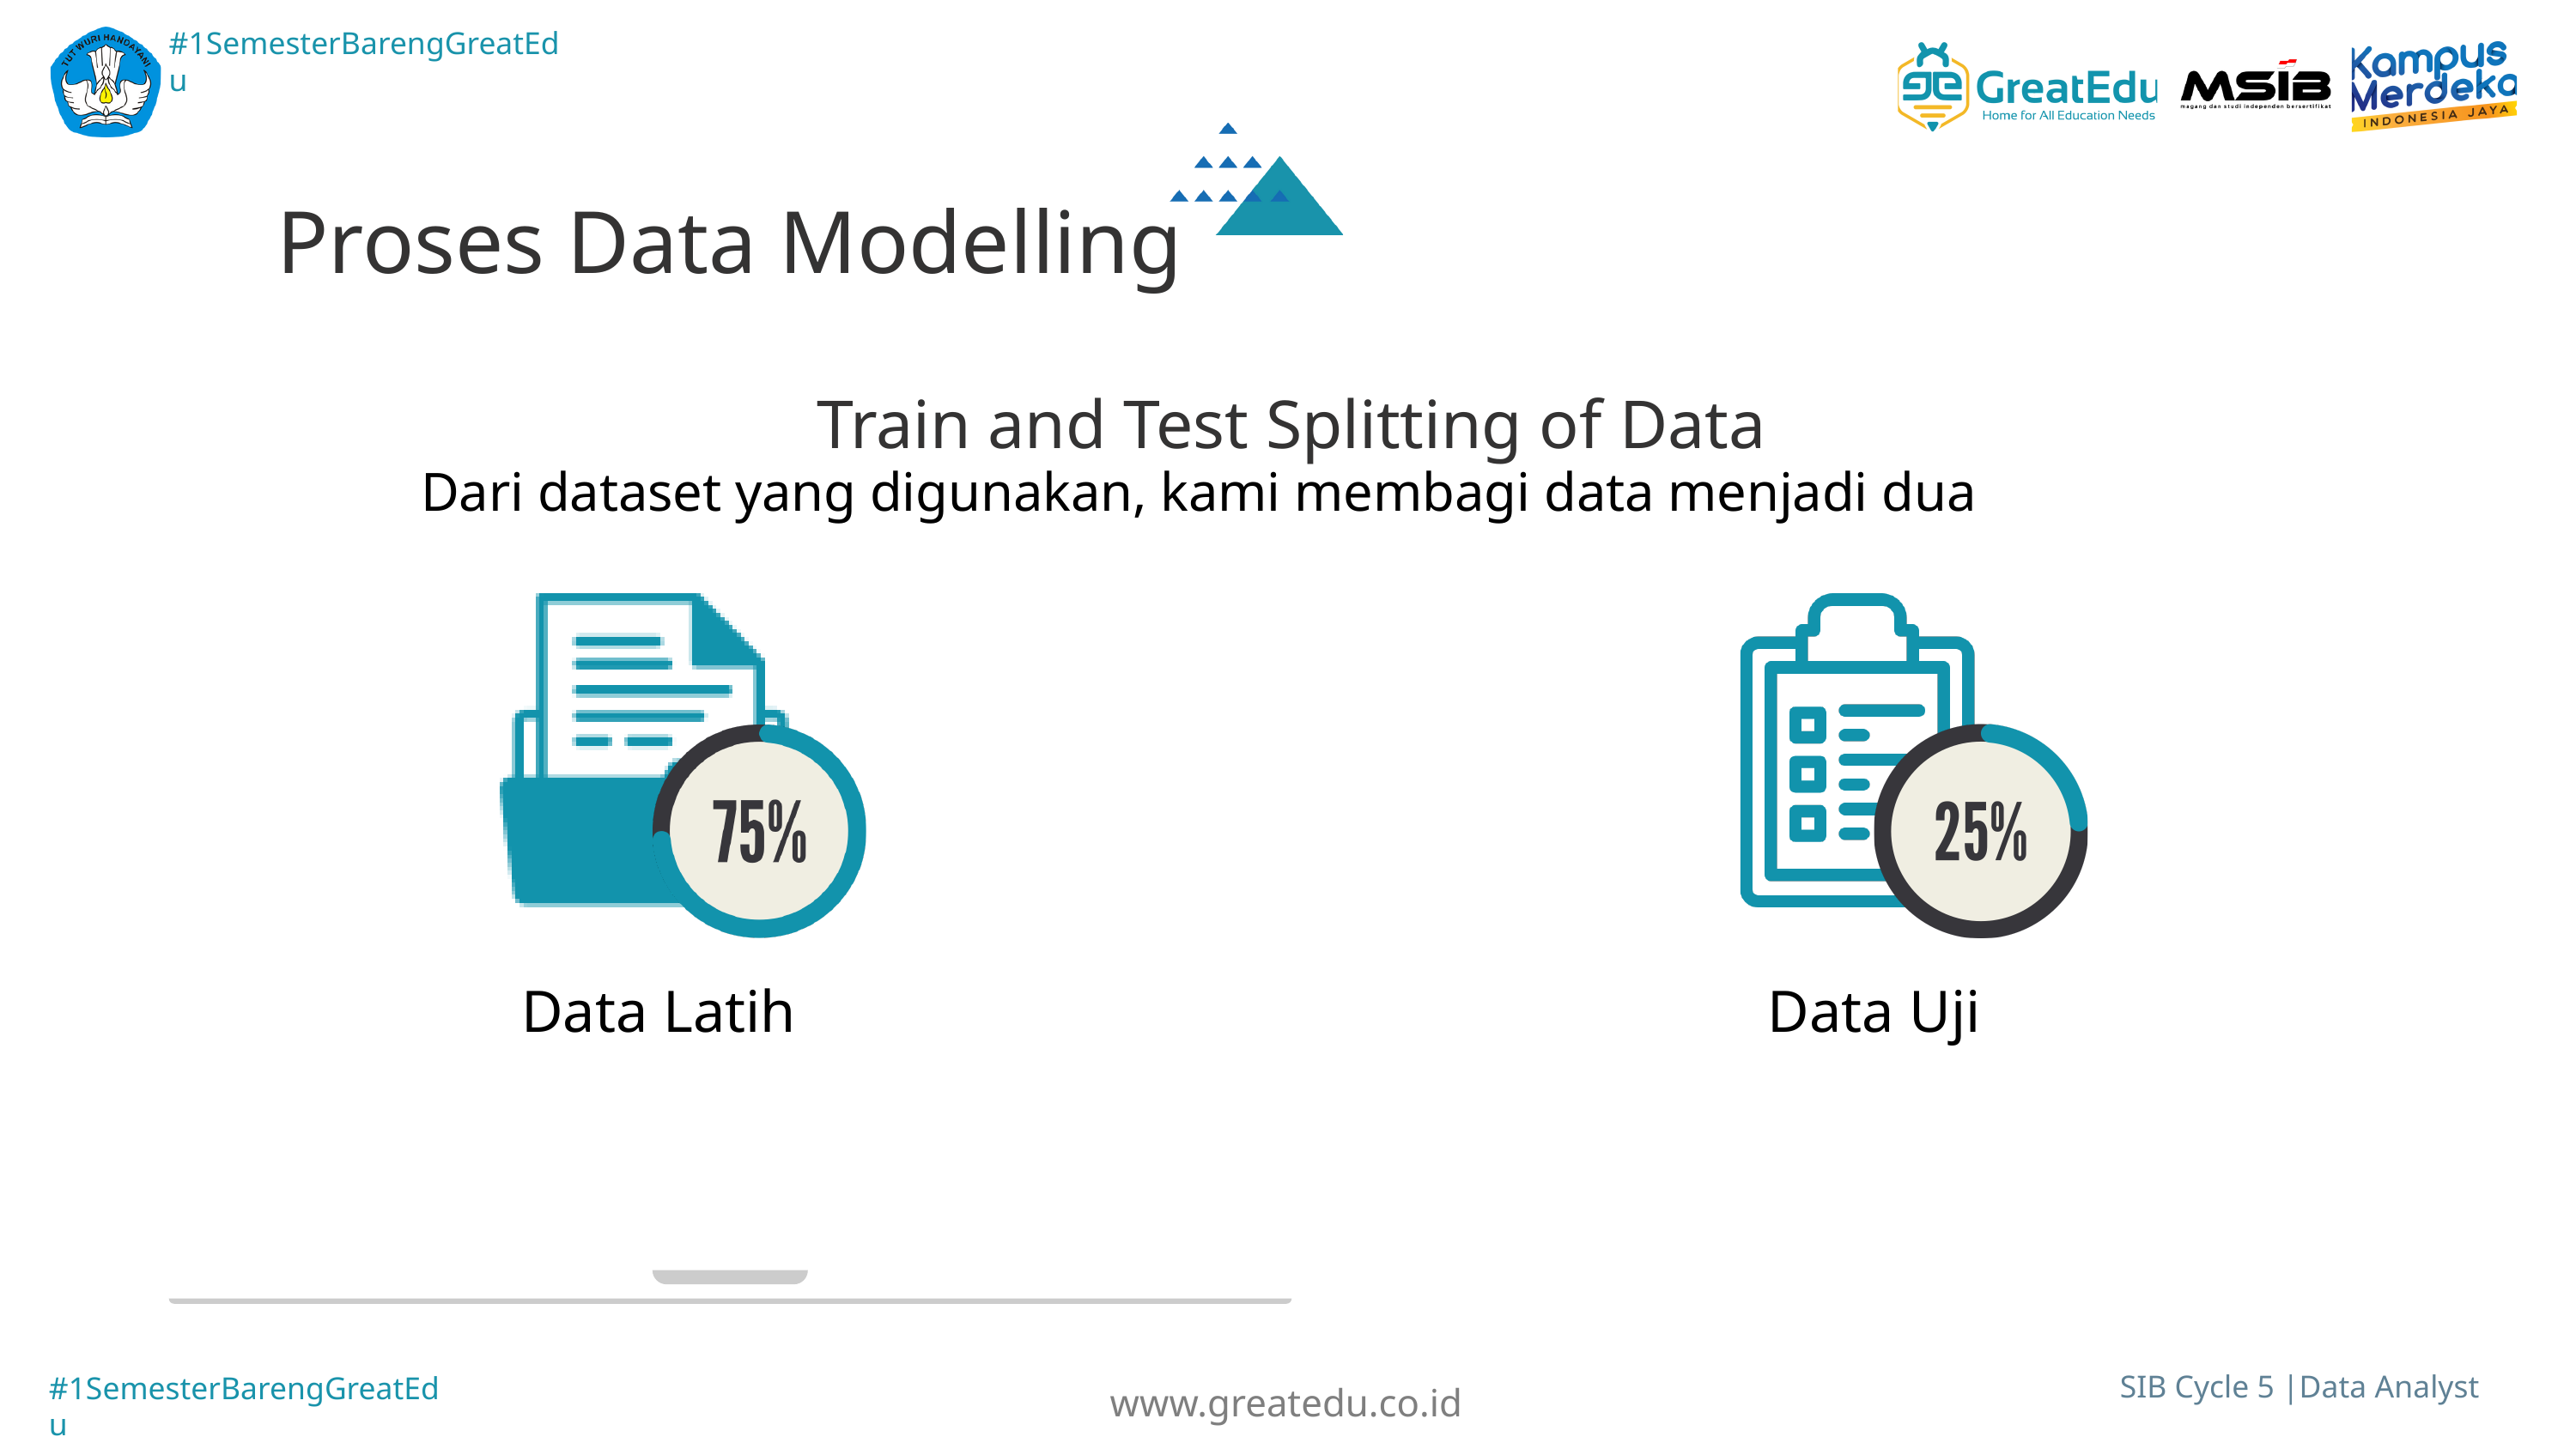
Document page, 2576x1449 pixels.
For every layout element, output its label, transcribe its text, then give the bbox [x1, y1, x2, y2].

text_box Dari dataset yang digunakan, kami membagi data menjadi dua [421, 447, 2163, 670]
text_box [1874, 724, 2088, 938]
text_box [2157, 46, 2355, 137]
text_box SIB Cycle 5 |Data Analyst [2029, 1367, 2480, 1405]
text_box [1170, 123, 1344, 146]
text_box #1SemesterBarengGreatEdu [48, 1369, 459, 1442]
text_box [168, 1298, 1292, 1304]
text_box Data Uji [1759, 963, 1990, 1044]
text_box [1740, 670, 2030, 907]
text_box #1SemesterBarengGreatEdu [168, 24, 578, 98]
text_box www.greatedu.co.id [1074, 1361, 1498, 1424]
text_box [500, 670, 805, 907]
text_box [652, 724, 866, 938]
text_box [1898, 41, 2158, 132]
text_box [50, 27, 161, 137]
text_box [2351, 41, 2518, 132]
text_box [652, 1270, 809, 1285]
text_box Proses Data Modelling [40, 146, 1420, 291]
text_box Train and Test Splitting of Data [602, 350, 1981, 447]
text_box Data Latih [509, 963, 808, 1044]
